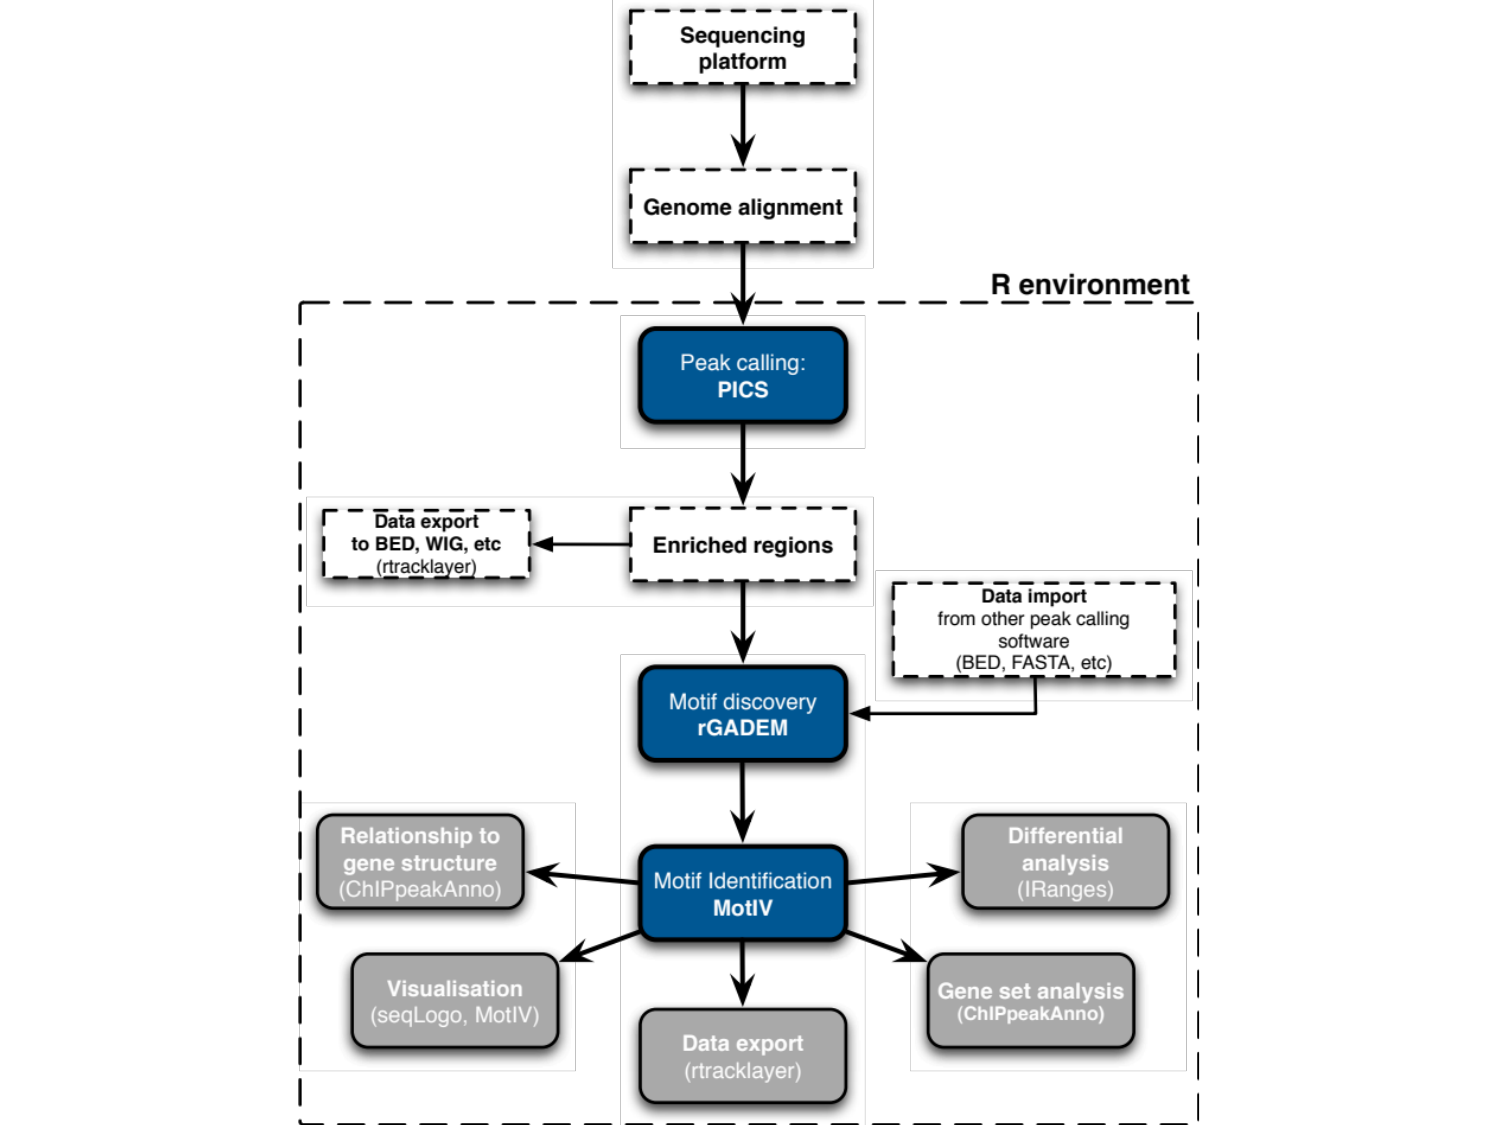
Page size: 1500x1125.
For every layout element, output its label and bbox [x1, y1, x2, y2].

picture [297, 0, 1200, 1125]
